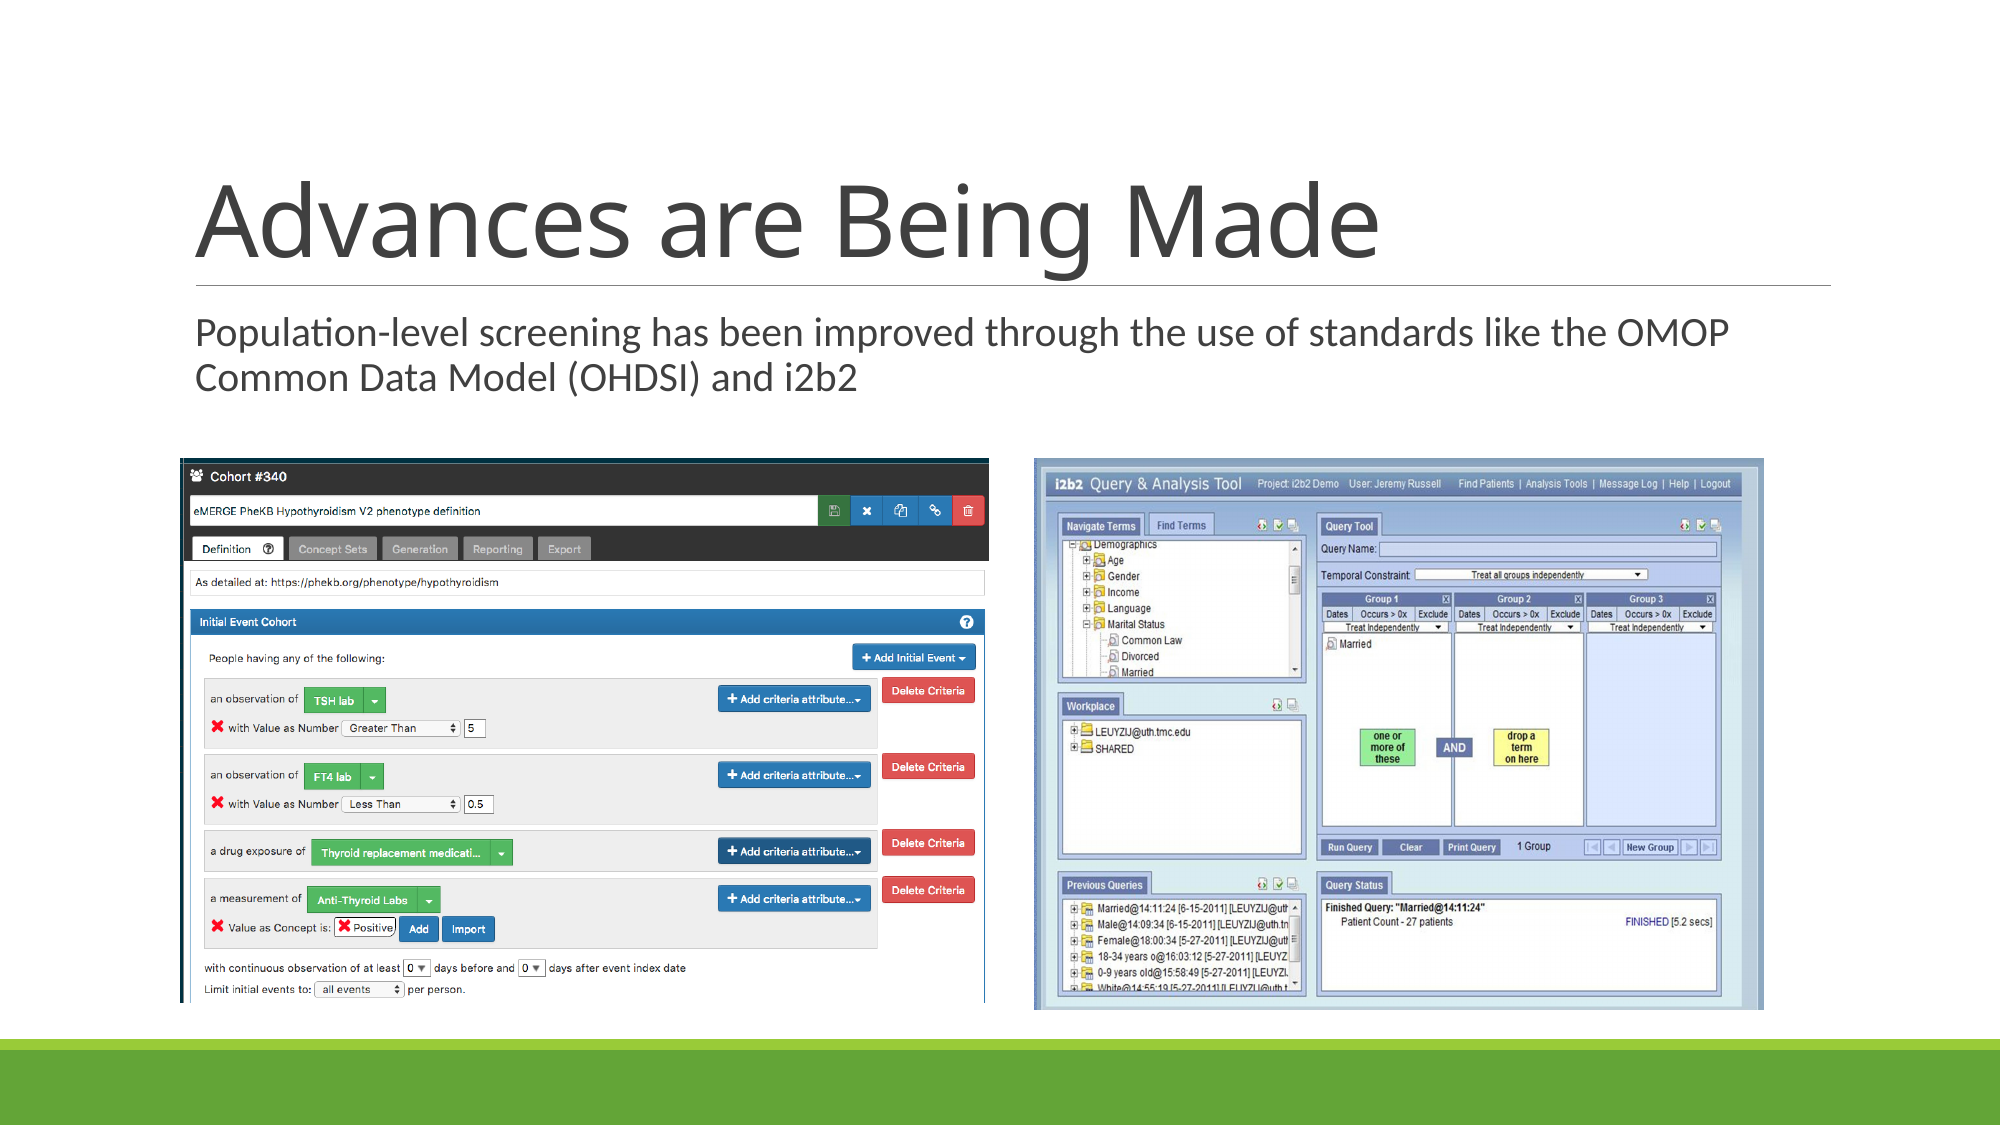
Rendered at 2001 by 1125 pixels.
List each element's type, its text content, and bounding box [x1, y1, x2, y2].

list Population-level screening has been improved through the use of standards like the OMOP Common Data Model (OHDSI) and i2b2 [180, 302, 1830, 963]
picture [184, 464, 990, 1003]
picture [1034, 457, 1765, 1010]
title Advances are Being Made [180, 47, 1830, 285]
